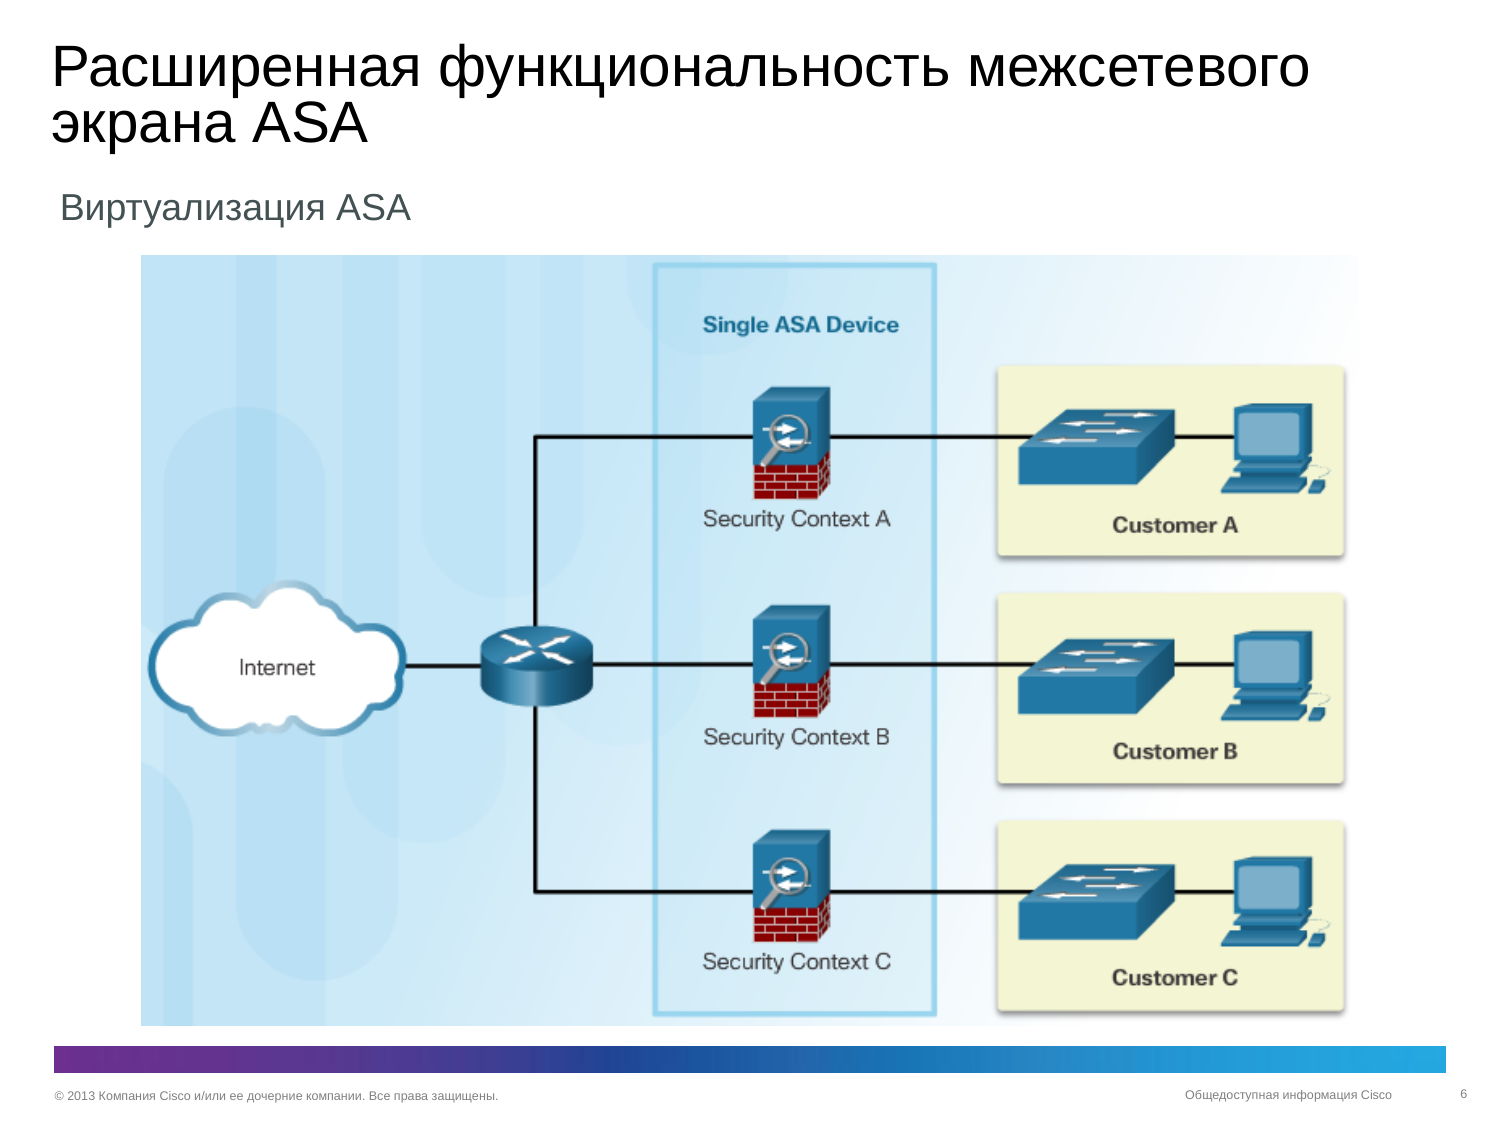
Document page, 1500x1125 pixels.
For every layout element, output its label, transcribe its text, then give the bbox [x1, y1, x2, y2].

text_box Виртуализация ASA [44, 179, 750, 243]
picture [54, 1046, 1446, 1073]
picture [140, 255, 1360, 1027]
title Расширенная функциональность межсетевого экрана ASA [37, 23, 1447, 161]
